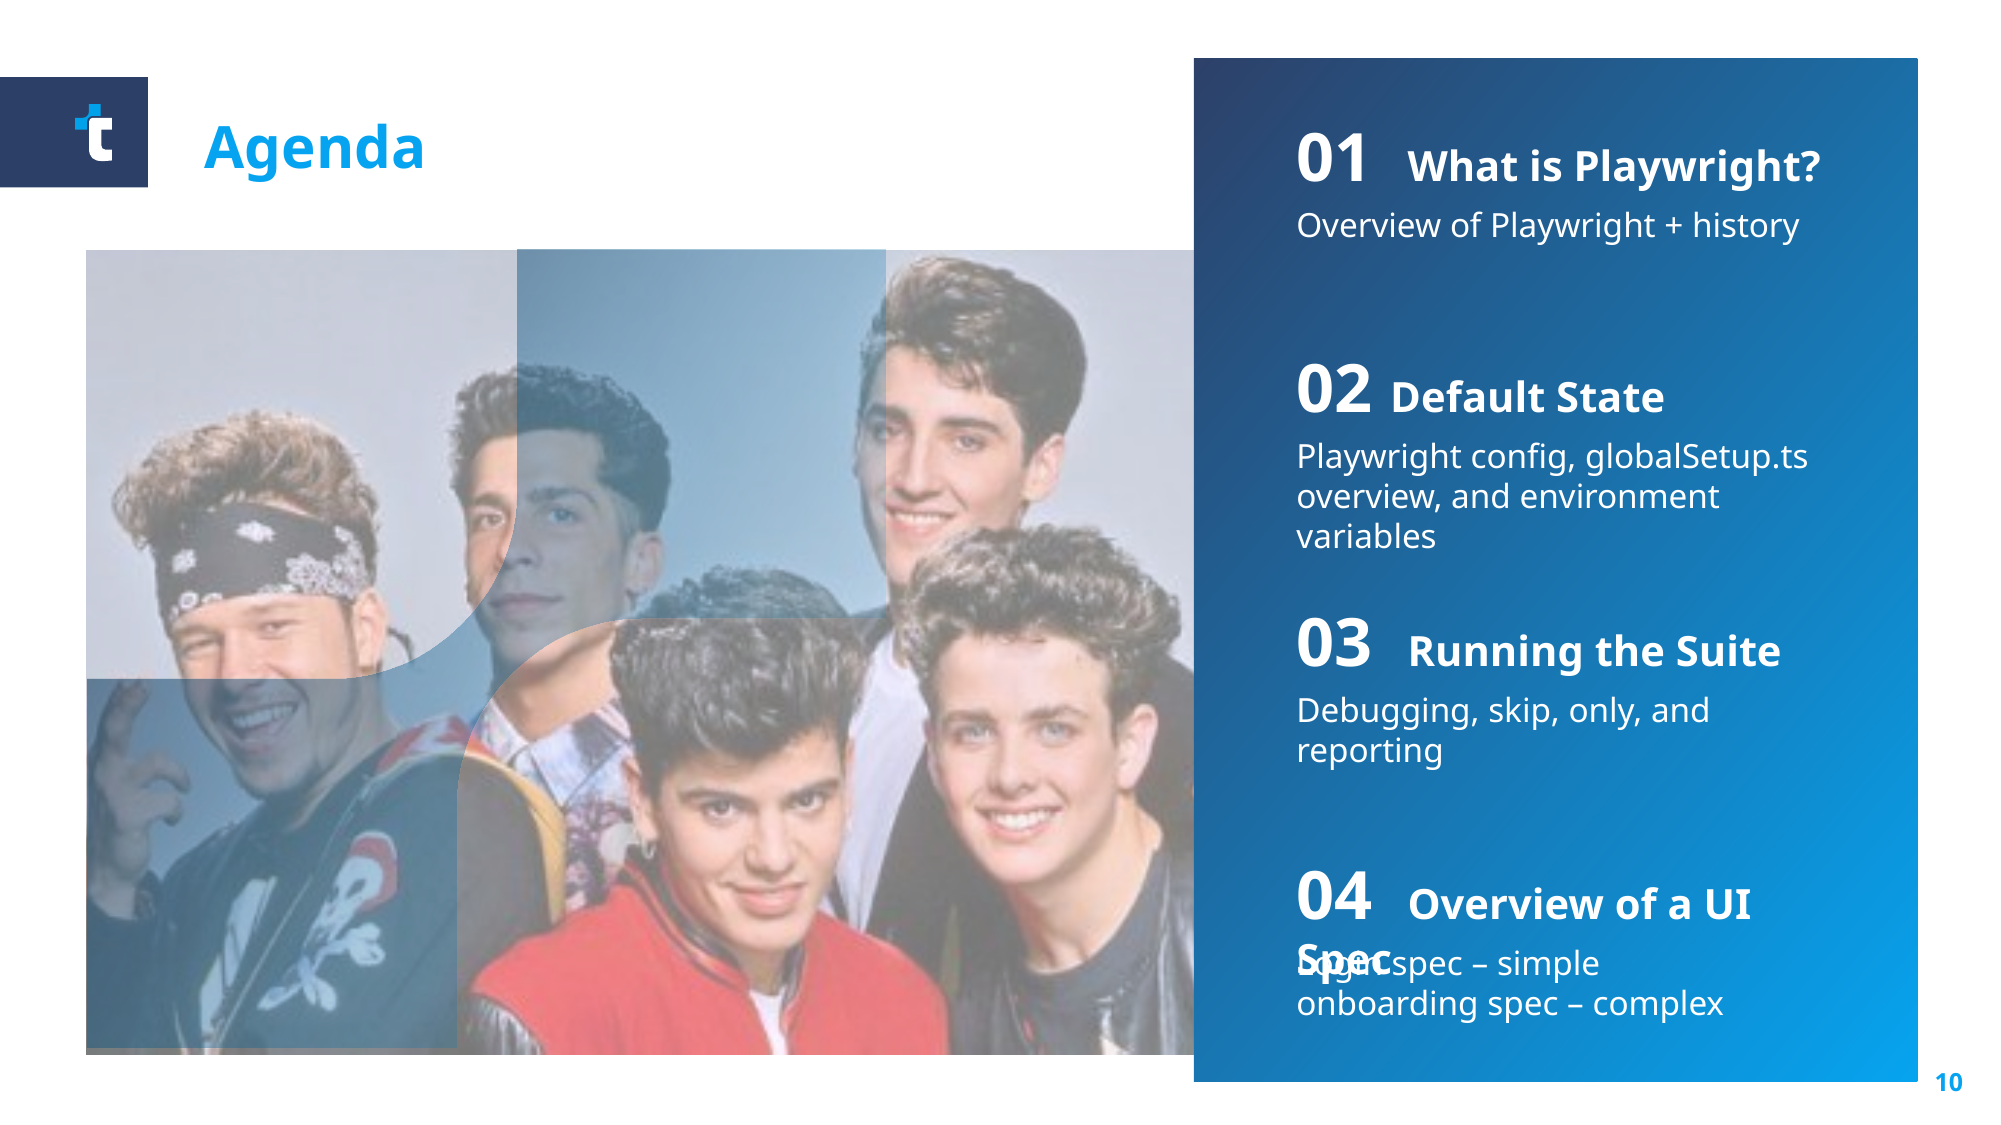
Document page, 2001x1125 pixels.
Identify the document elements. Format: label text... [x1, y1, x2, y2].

text_box [1193, 57, 1918, 1082]
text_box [1281, 845, 1870, 1031]
slide_number 10 [1903, 1053, 1979, 1114]
picture [86, 250, 1252, 1055]
text_box [0, 76, 149, 189]
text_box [75, 103, 112, 162]
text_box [1281, 338, 1870, 565]
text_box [1281, 107, 1870, 253]
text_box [1281, 592, 1808, 778]
text_box Agenda [189, 102, 1134, 188]
